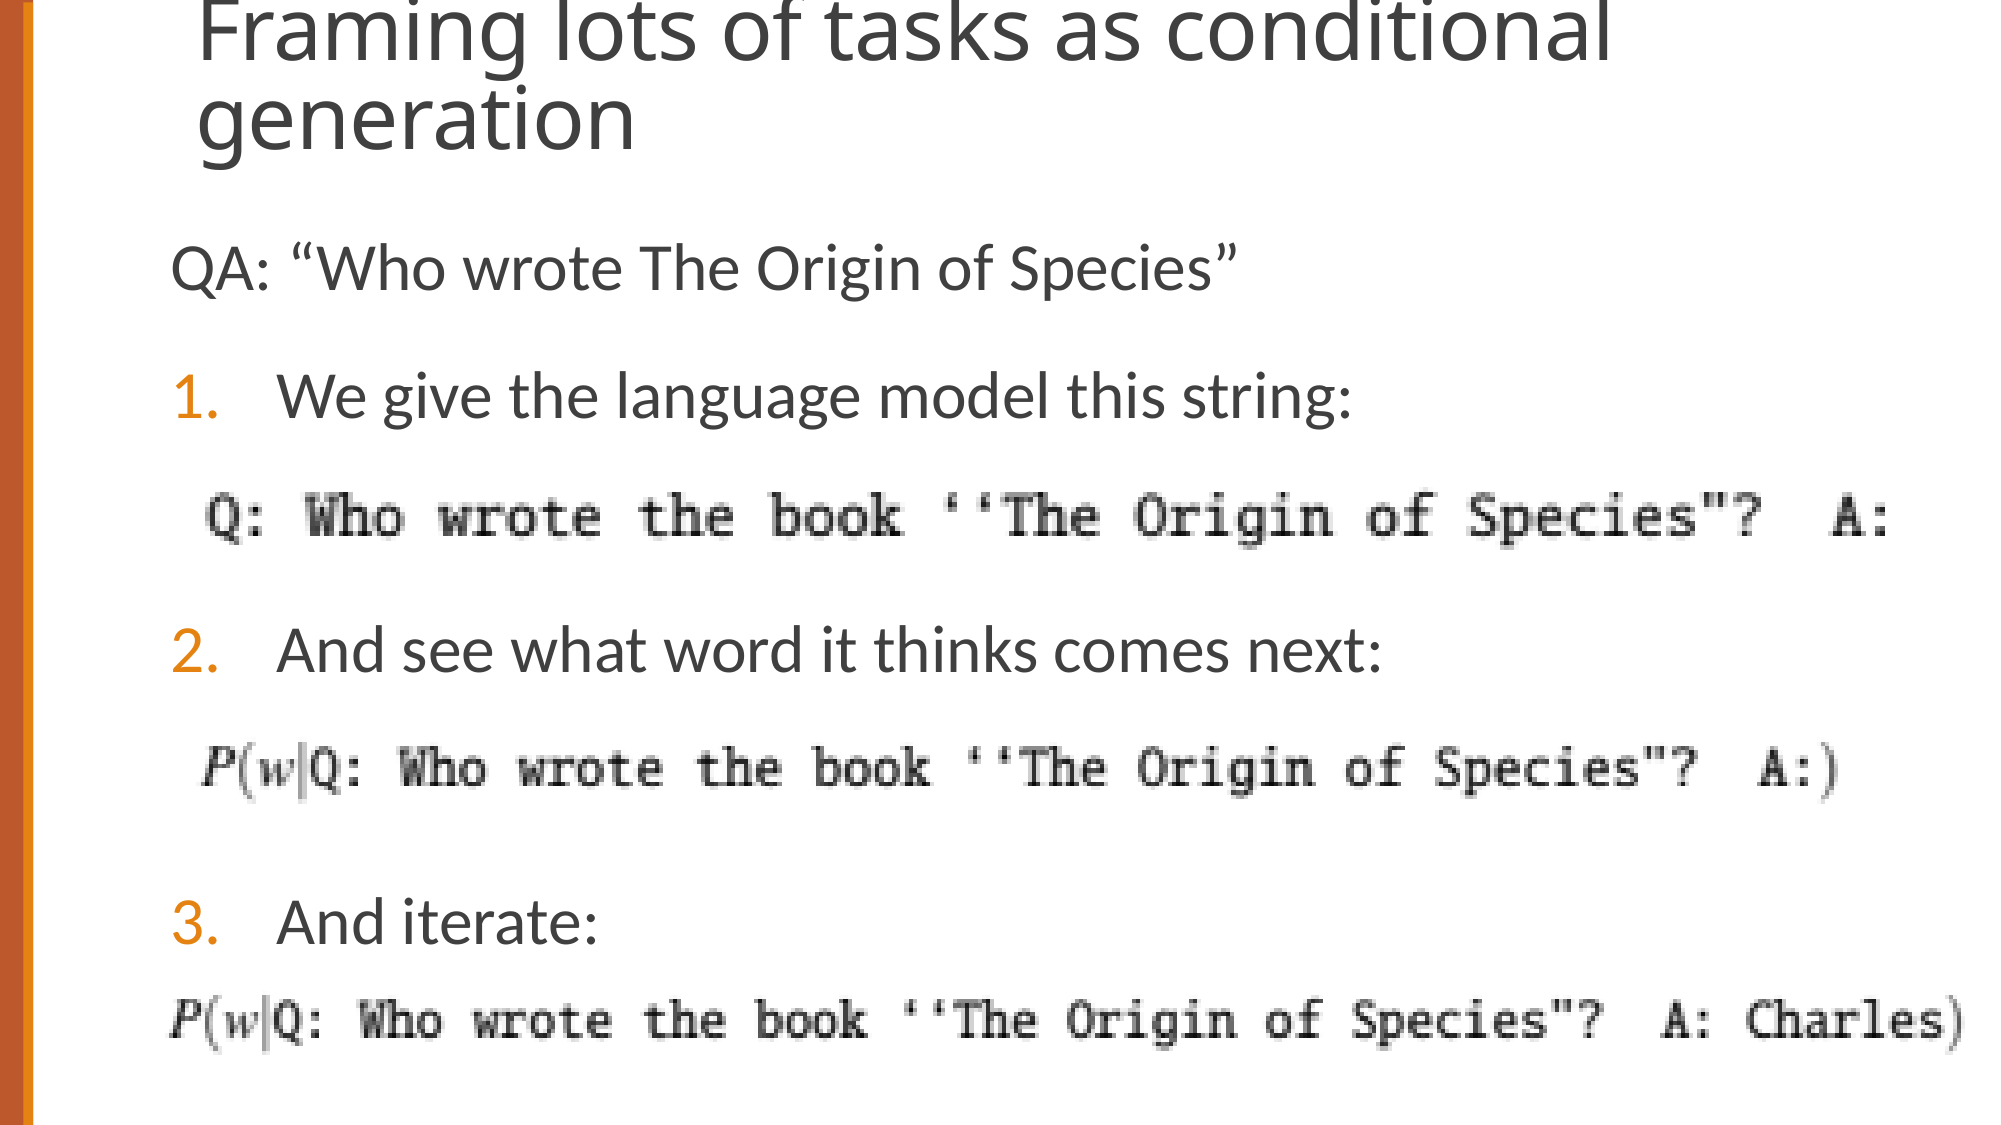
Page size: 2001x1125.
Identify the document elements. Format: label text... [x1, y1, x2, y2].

picture [152, 974, 1970, 1073]
picture [179, 711, 1843, 814]
title Framing lots of tasks as conditional generation [180, 26, 1830, 175]
list QA: “Who wrote The Origin of Species” We give the language model this string: And see what word it thinks comes next: And iterate: [170, 224, 1953, 972]
picture [163, 449, 1905, 571]
